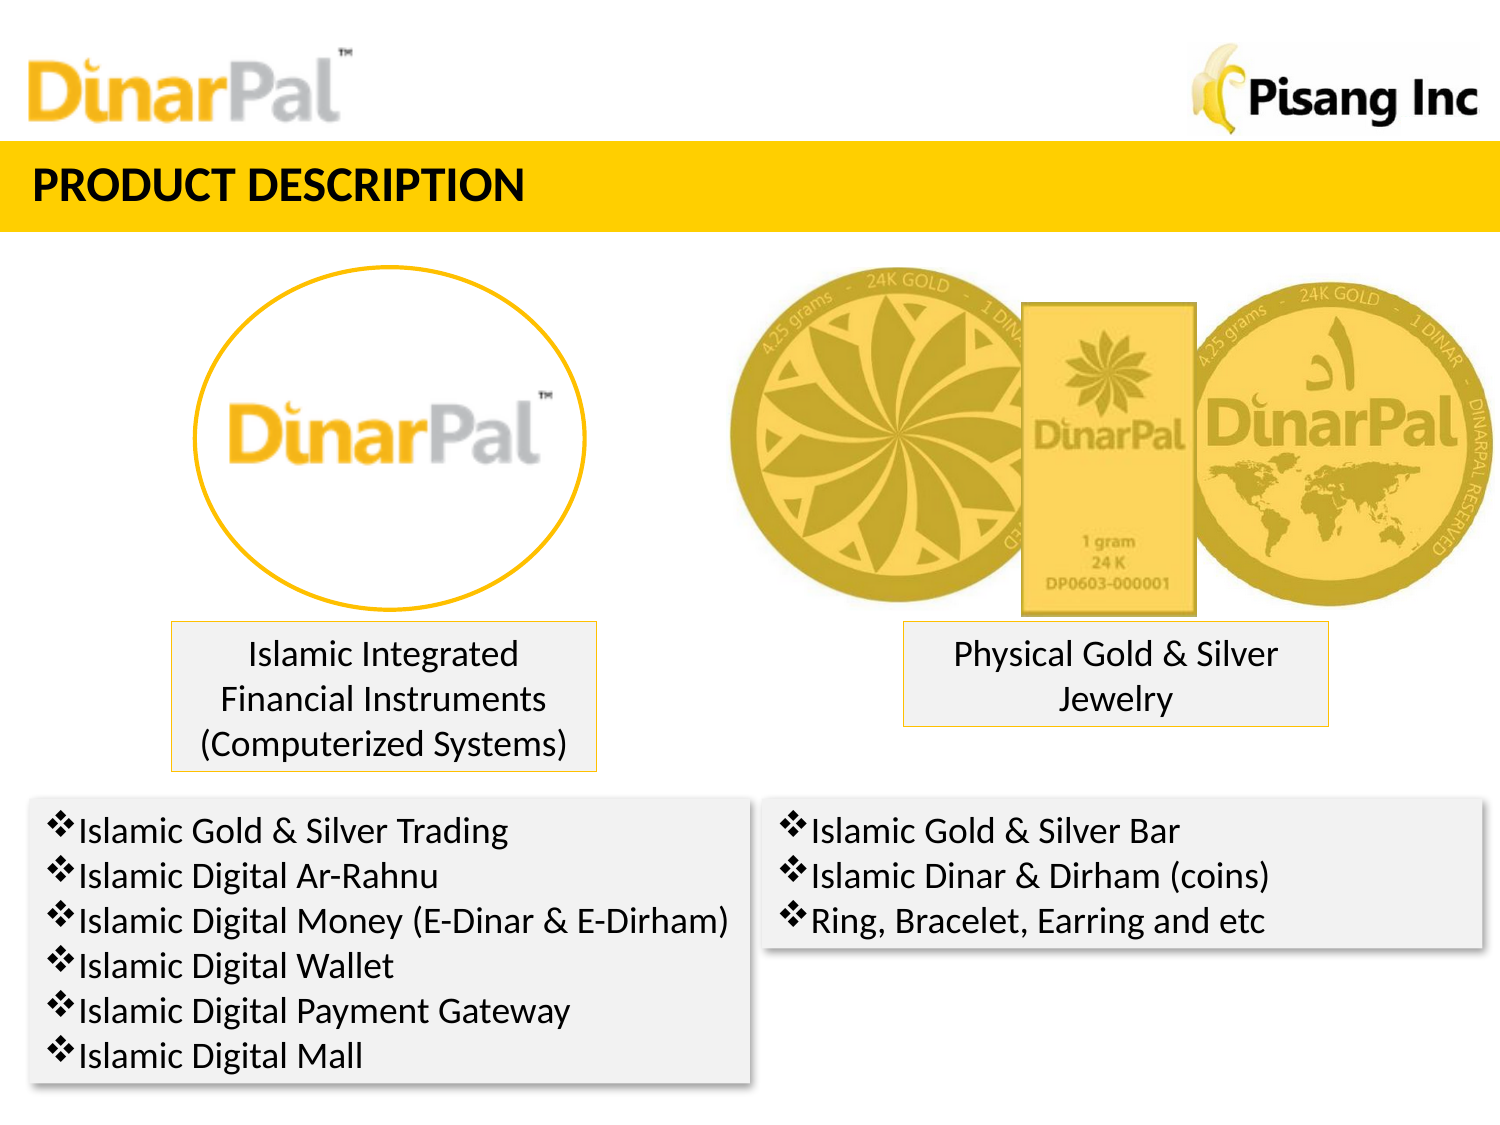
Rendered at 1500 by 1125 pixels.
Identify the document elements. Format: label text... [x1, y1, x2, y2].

text_box Islamic Gold & Silver Bar Islamic Dinar & Dirham (coins) Ring, Bracelet, Earring and etc [761, 798, 1483, 949]
picture [17, 42, 361, 128]
picture [1186, 42, 1480, 137]
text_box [194, 266, 585, 610]
text_box Islamic Gold & Silver Trading Islamic Digital Ar-Rahnu Islamic Digital Money (E-Dinar & E-Dirham) Islamic Digital Wallet Islamic Digital Payment Gateway Islamic Digital Mall [29, 798, 750, 1084]
picture [726, 266, 1495, 617]
text_box Islamic Integrated Financial Instruments (Computerized Systems) [171, 621, 597, 772]
text_box Physical Gold & Silver Jewelry [903, 621, 1329, 727]
picture [0, 141, 1500, 232]
